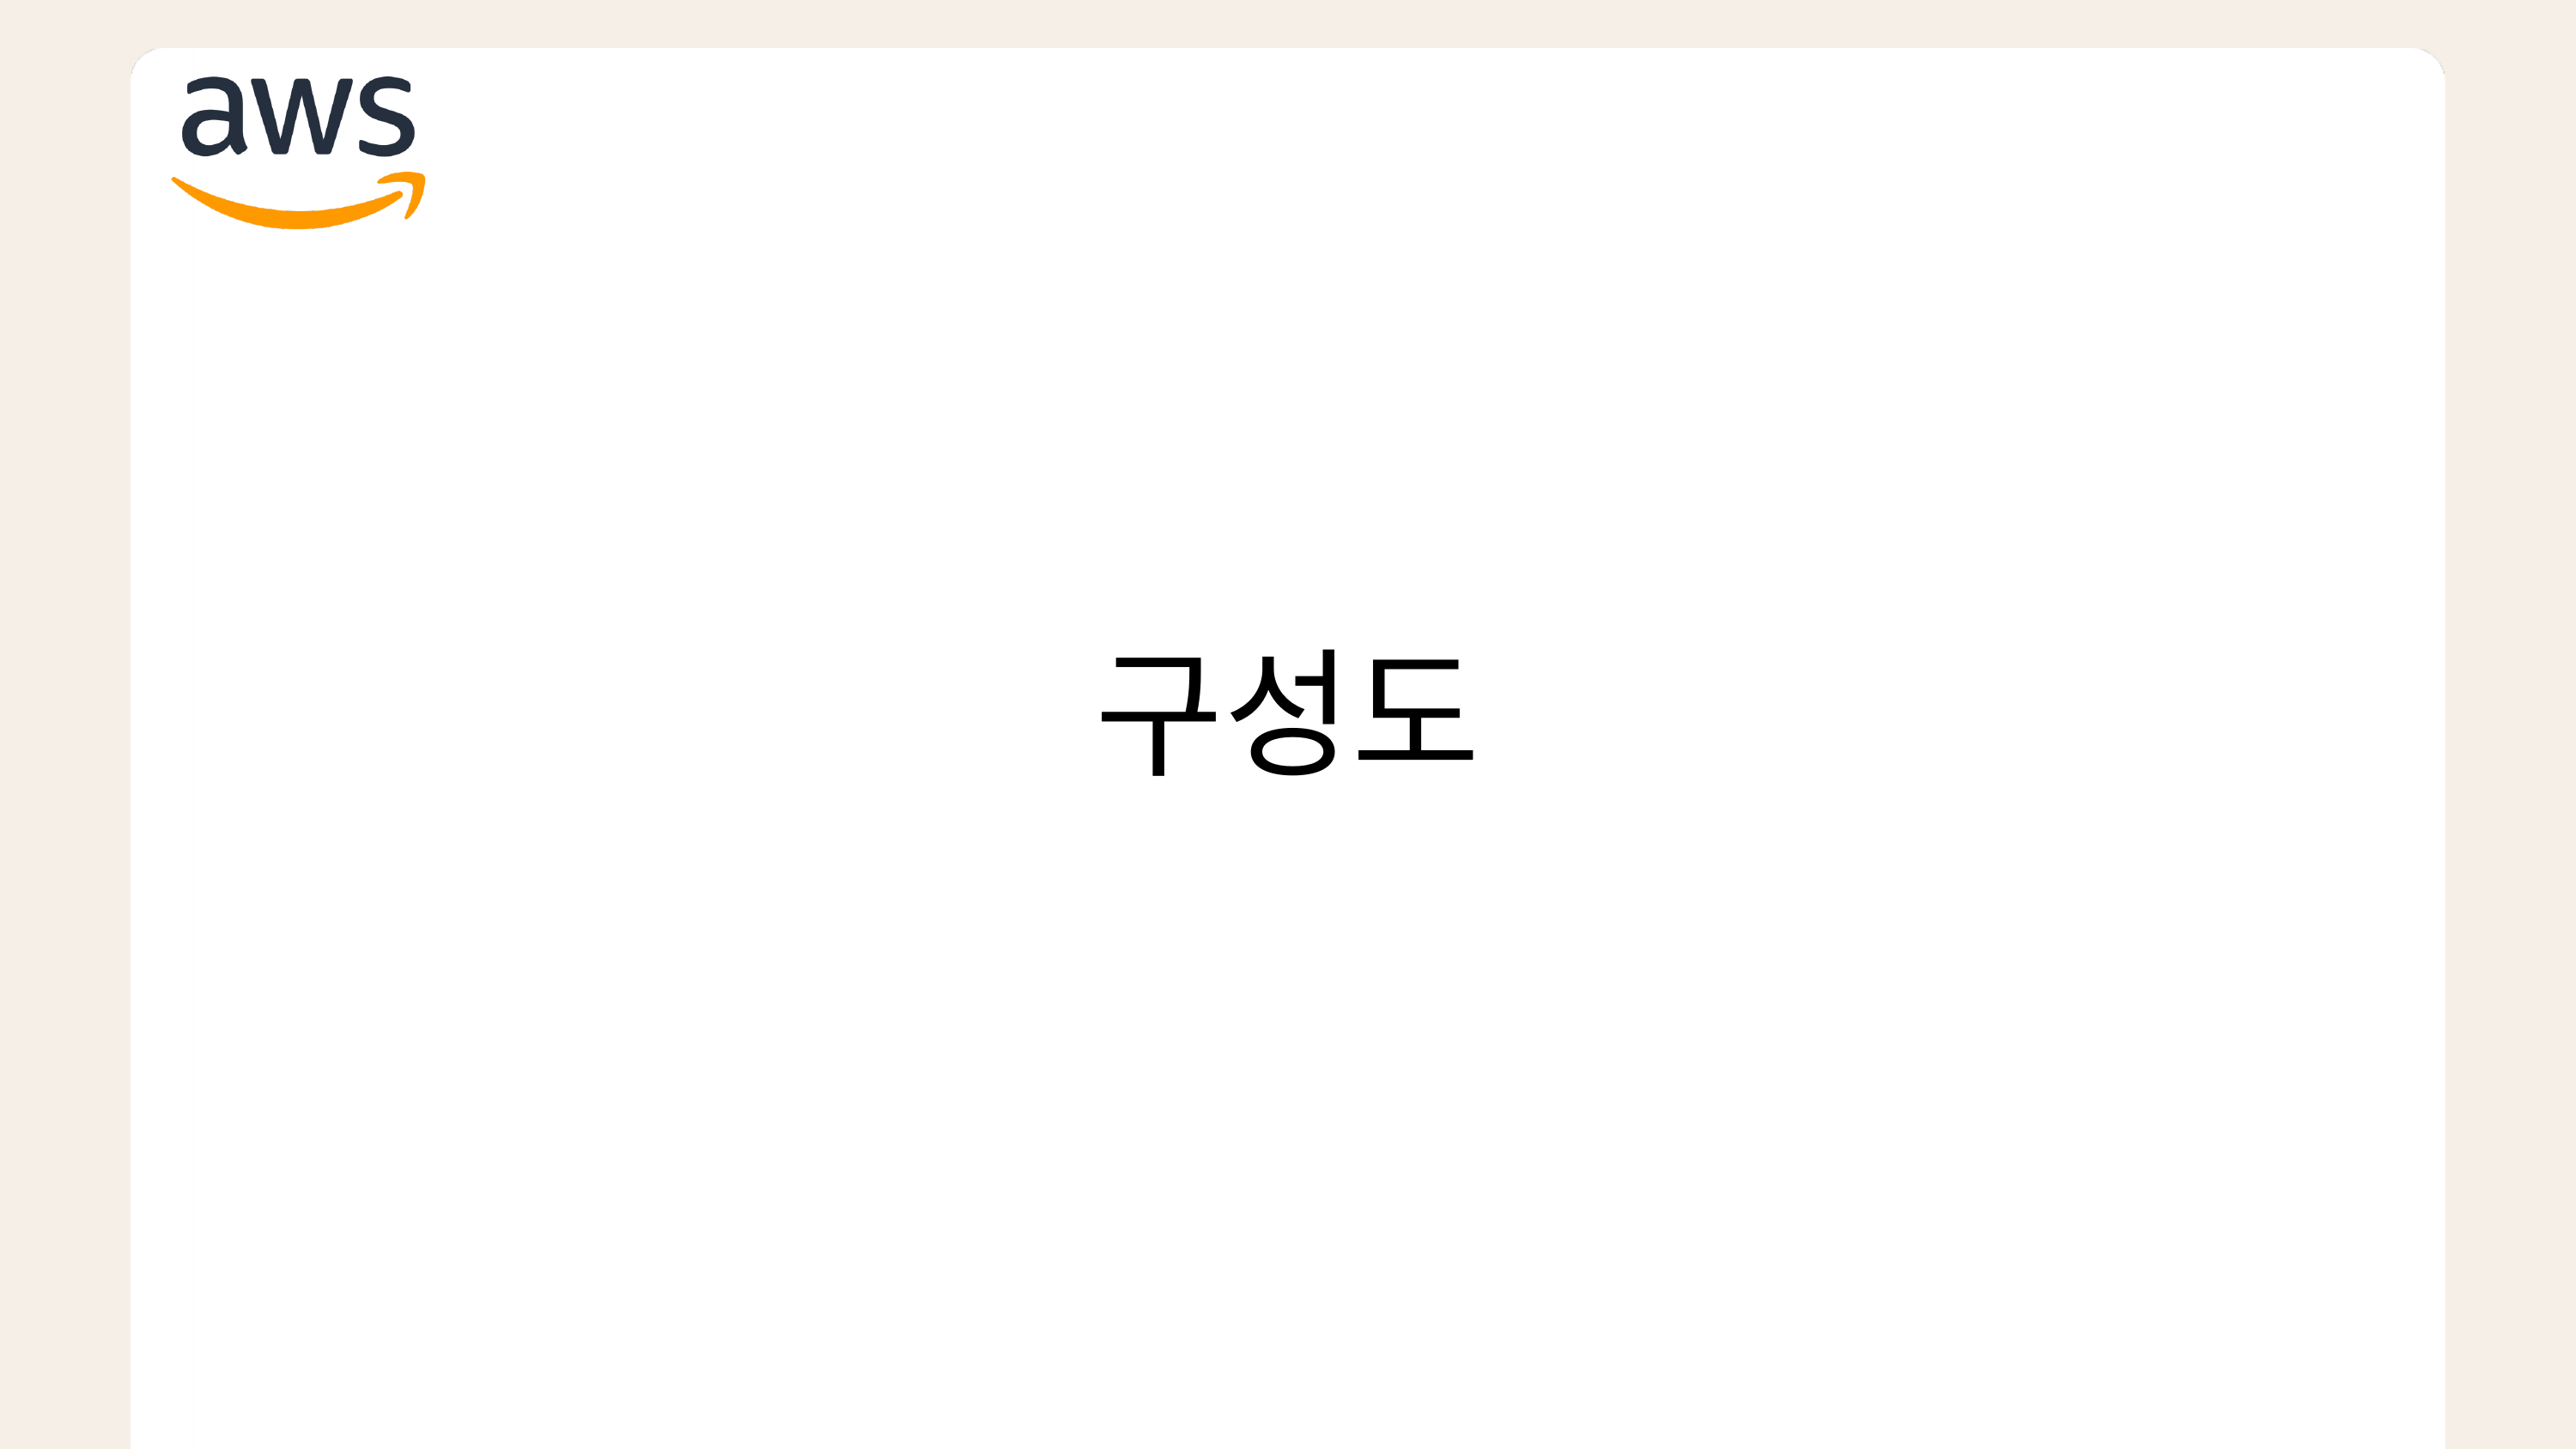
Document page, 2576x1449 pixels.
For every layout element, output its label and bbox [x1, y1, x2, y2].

picture [130, 48, 2446, 1449]
